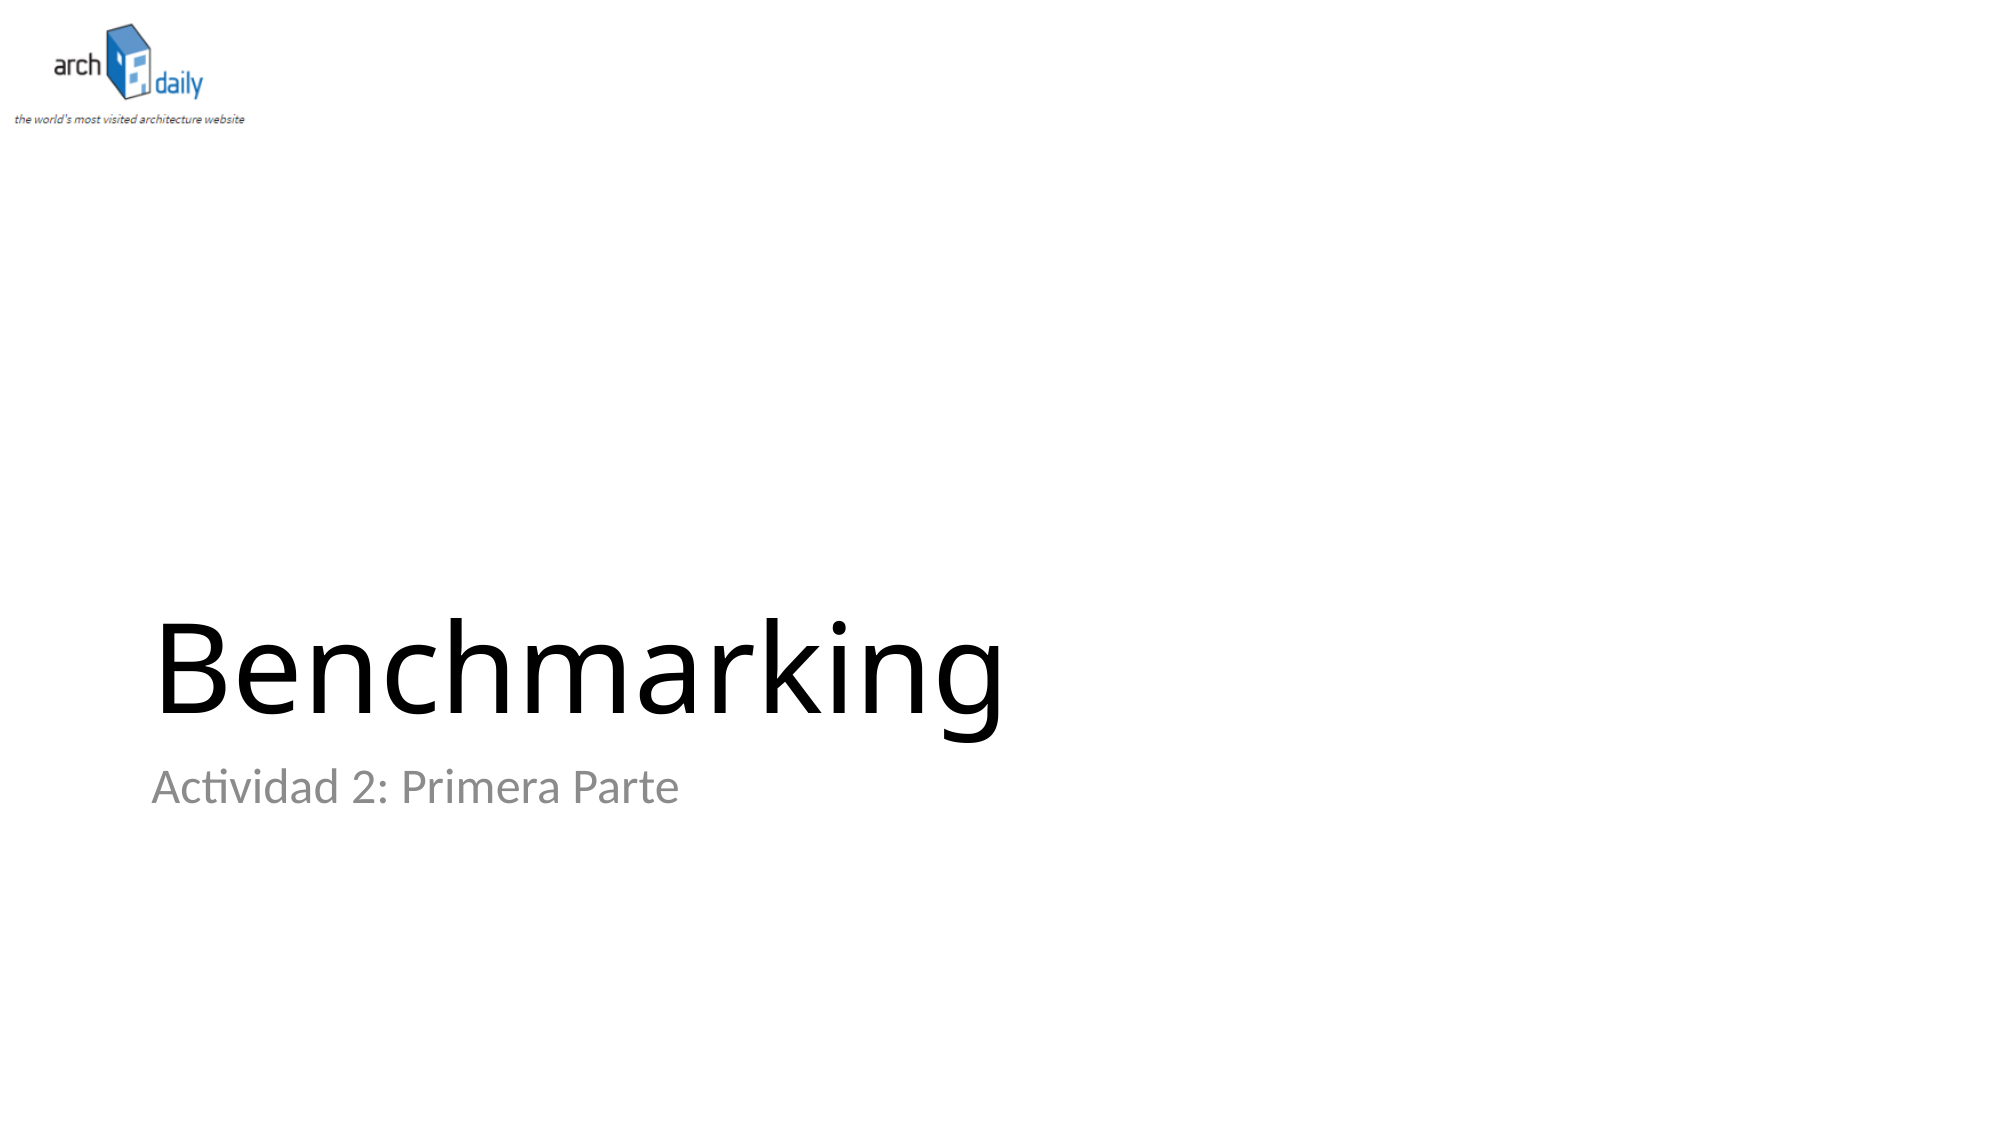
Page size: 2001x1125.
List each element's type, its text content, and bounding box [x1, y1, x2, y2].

picture [10, 20, 250, 128]
title Benchmarking [136, 280, 1862, 749]
list Actividad 2: Primera Parte [136, 752, 1862, 999]
